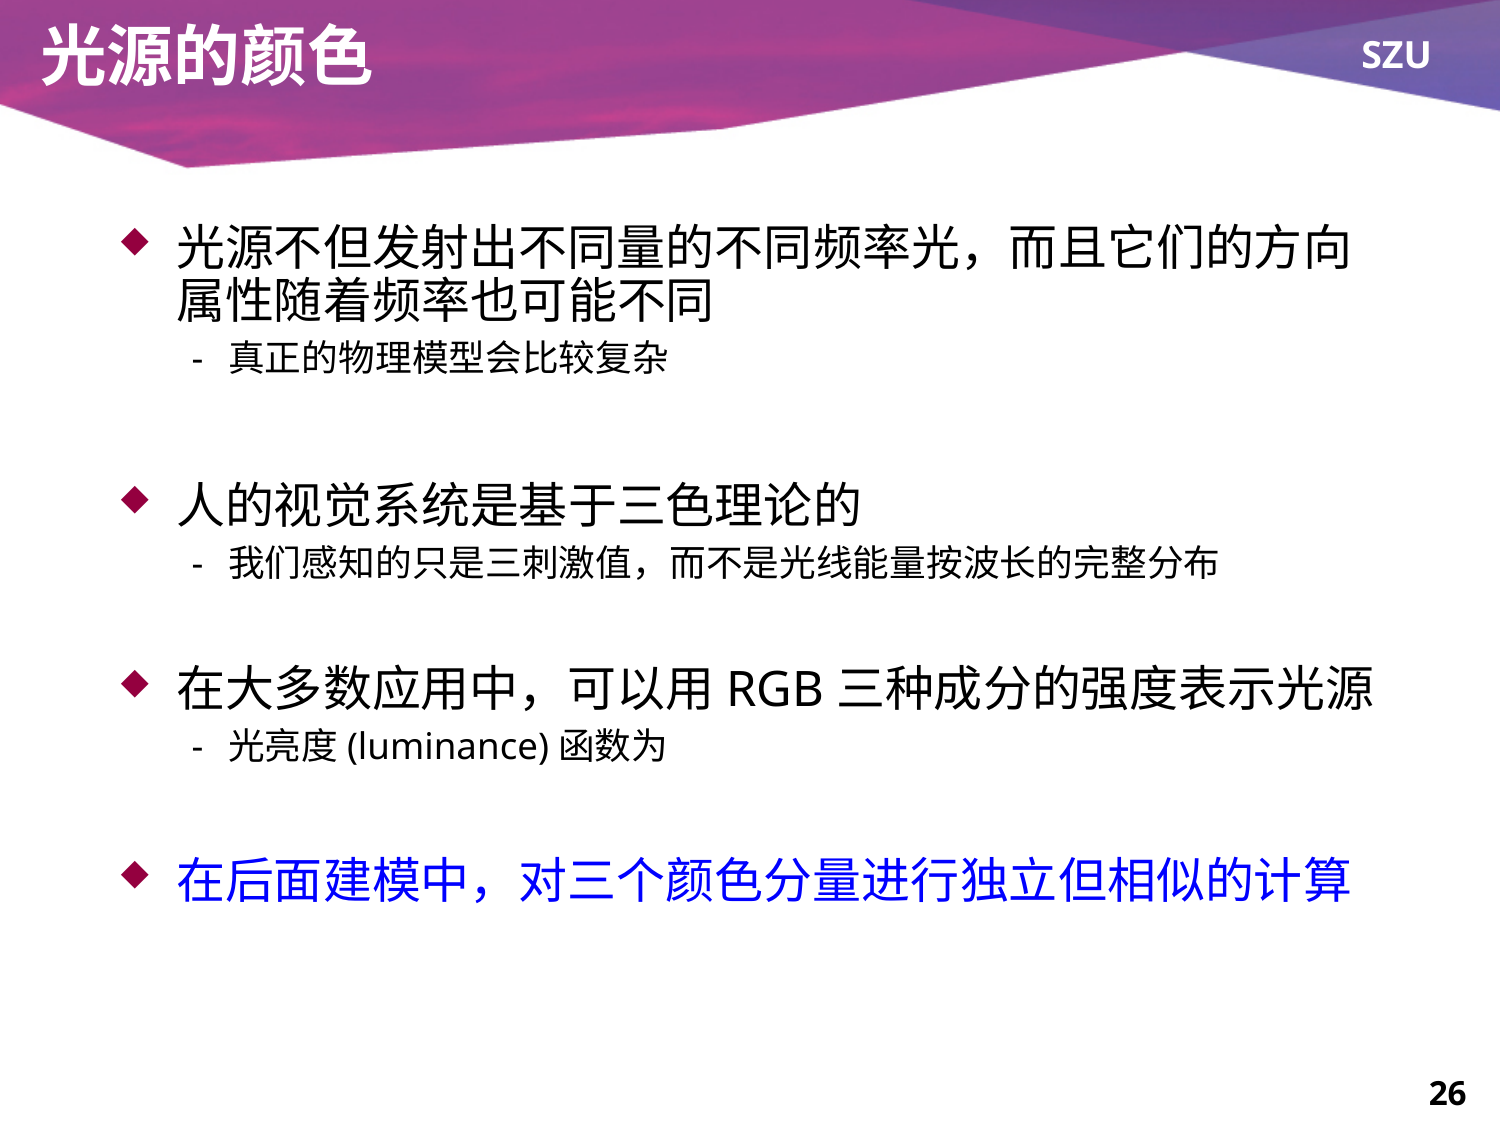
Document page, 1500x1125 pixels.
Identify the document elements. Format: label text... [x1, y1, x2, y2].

title 光源的颜色 [25, 15, 1320, 104]
slide_number 26 [1384, 1065, 1500, 1125]
picture [0, 0, 1500, 1125]
